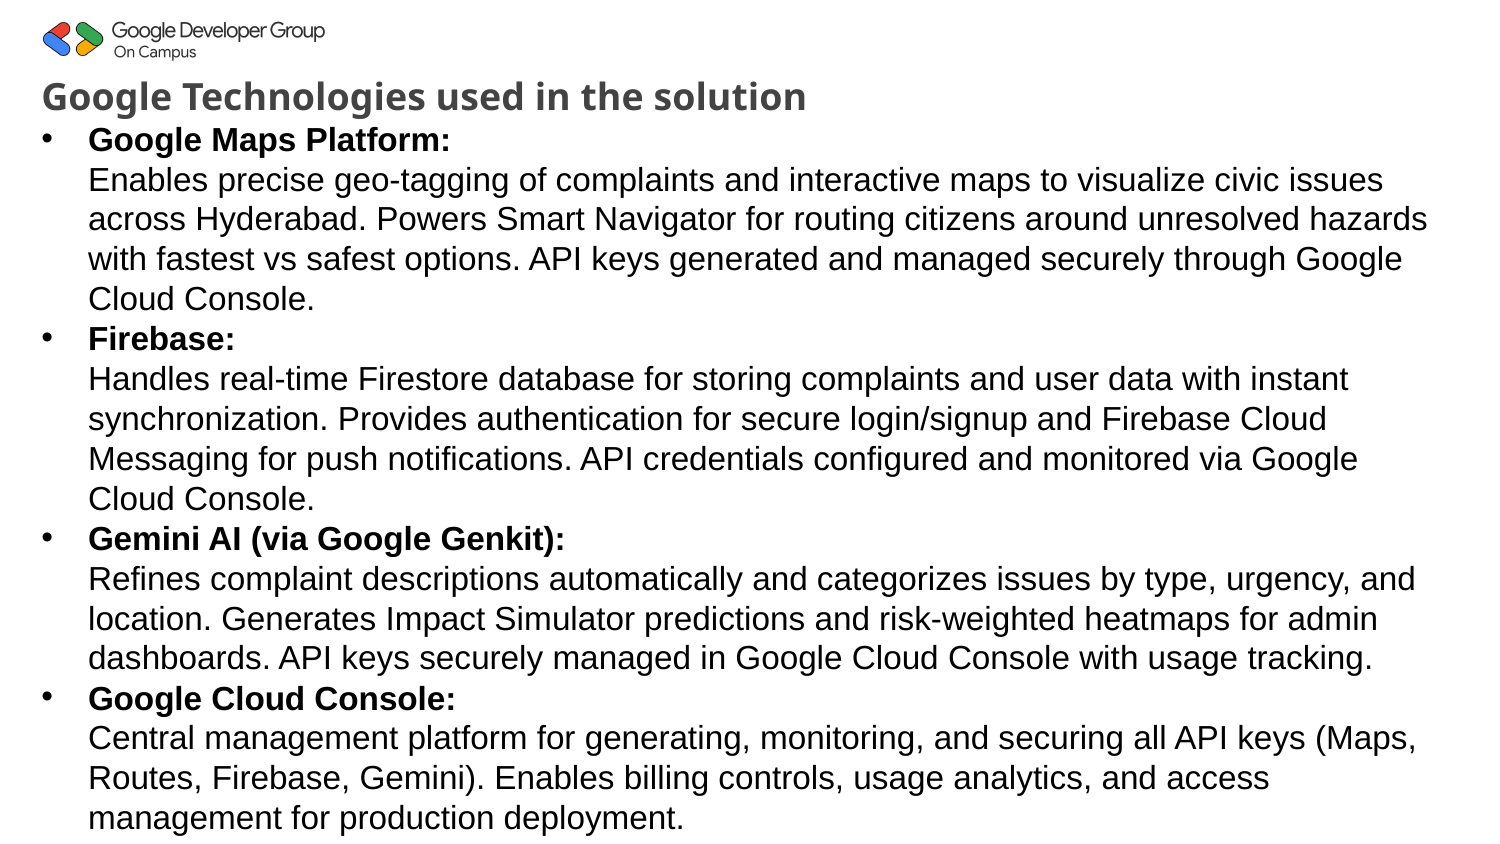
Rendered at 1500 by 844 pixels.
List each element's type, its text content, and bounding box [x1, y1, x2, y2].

picture [25, 8, 327, 63]
text_box Google Technologies used in the solution Google Maps Platform: Enables precise geo-tagging of complaints and interactive maps to visualize civic issues across Hyderabad. Powers Smart Navigator for routing citizens around unresolved hazards with fastest vs safest options. API keys generated and managed securely through Google Cloud Console. Firebase: Handles real-time Firestore database for storing complaints and user data with instant synchronization. Provides authentication for secure login/signup and Firebase Cloud Messaging for push notifications. API credentials configured and monitored via Google Cloud Console. Gemini AI (via Google Genkit): Refines complaint descriptions automatically and categorizes issues by type, urgency, and location. Generates Impact Simulator predictions and risk-weighted heatmaps for admin dashboards. API keys securely managed in Google Cloud Console with usage tracking. Google Cloud Console: Central management platform for generating, monitoring, and securing all API keys (Maps, Routes, Firebase, Gemini). Enables billing controls, usage analytics, and access management for production deployment. [26, 35, 1468, 785]
